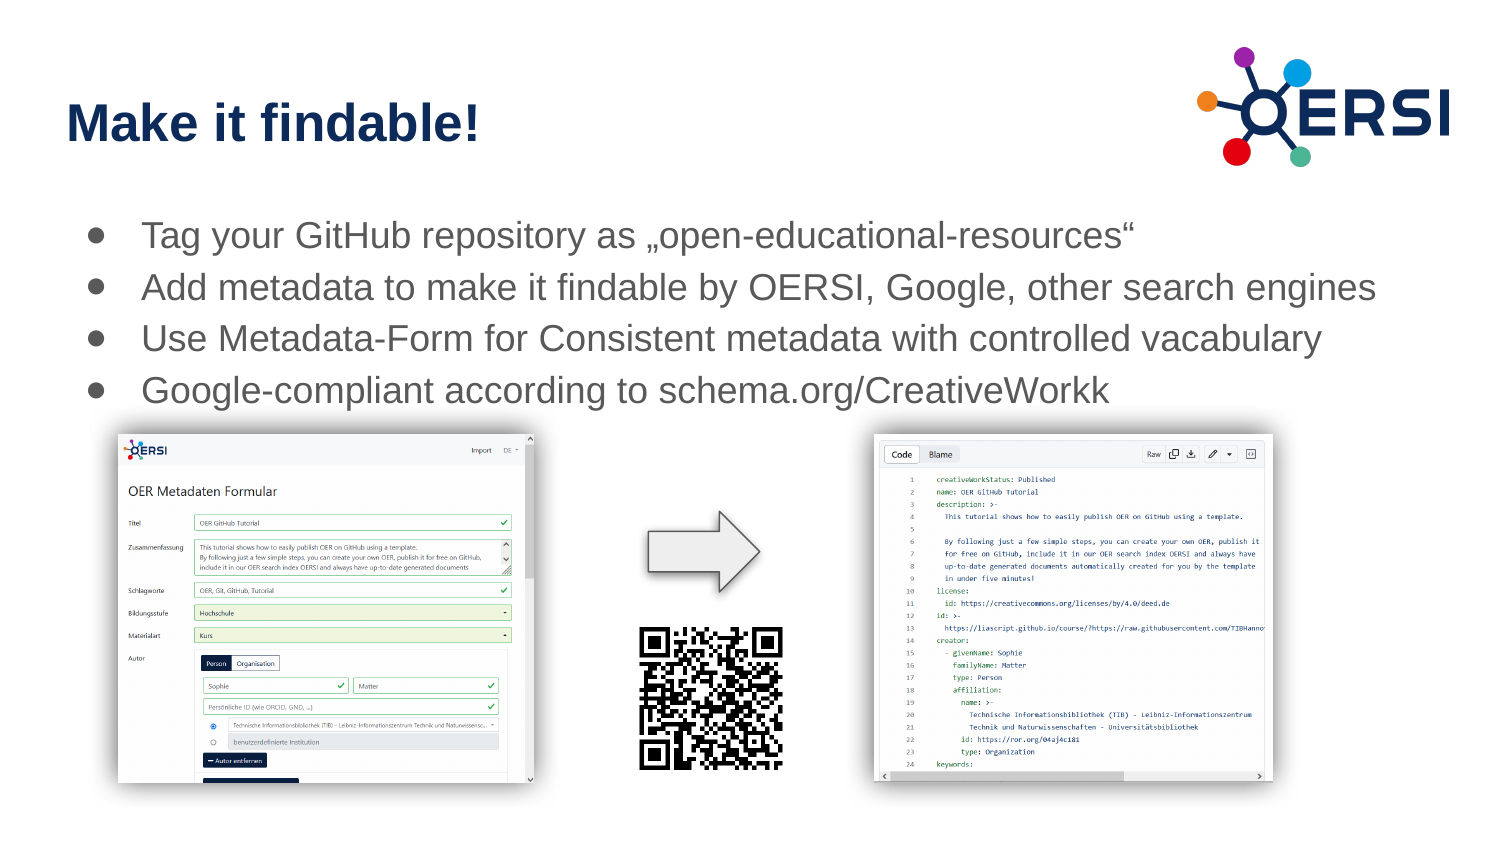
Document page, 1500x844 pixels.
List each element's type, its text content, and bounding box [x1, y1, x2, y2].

picture [118, 433, 534, 783]
list Tag your GitHub repository as „open-educational-resources“ Add metadata to make it findable by OERSI, Google, other search engines Use Metadata-Form for Consistent metadata with controlled vacabulary Google-compliant according to schema.org/CreativeWorkk [51, 189, 1449, 769]
text_box [648, 511, 760, 592]
title Make it findable! [51, 72, 1191, 167]
picture [874, 433, 1273, 783]
picture [618, 605, 804, 792]
picture [1196, 46, 1450, 168]
